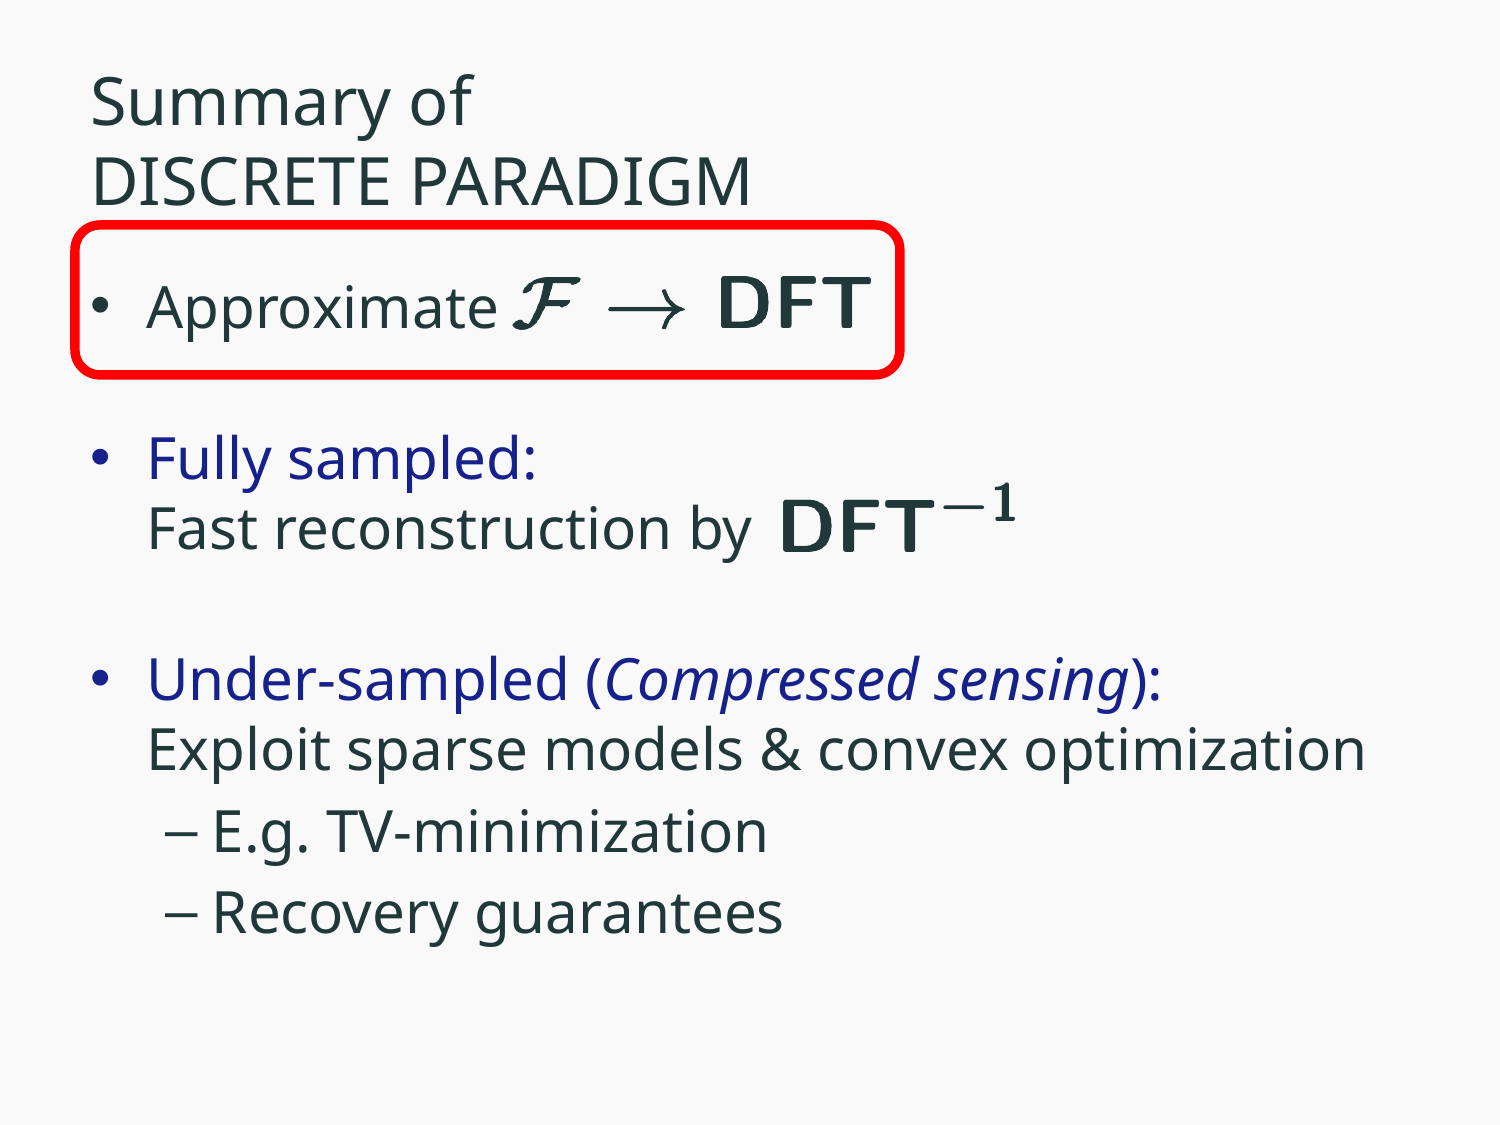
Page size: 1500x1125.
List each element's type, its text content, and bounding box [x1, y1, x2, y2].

picture [511, 275, 871, 331]
picture [783, 482, 1015, 552]
list Approximate Fully sampled: Fast reconstruction by Under-sampled (Compressed sensing): Exploit sparse models & convex optimization E.g. TV-minimization Recovery guarantees [75, 262, 1425, 1005]
title Summary of DISCRETE PARADIGM [75, 45, 1425, 233]
text_box [74, 224, 901, 376]
